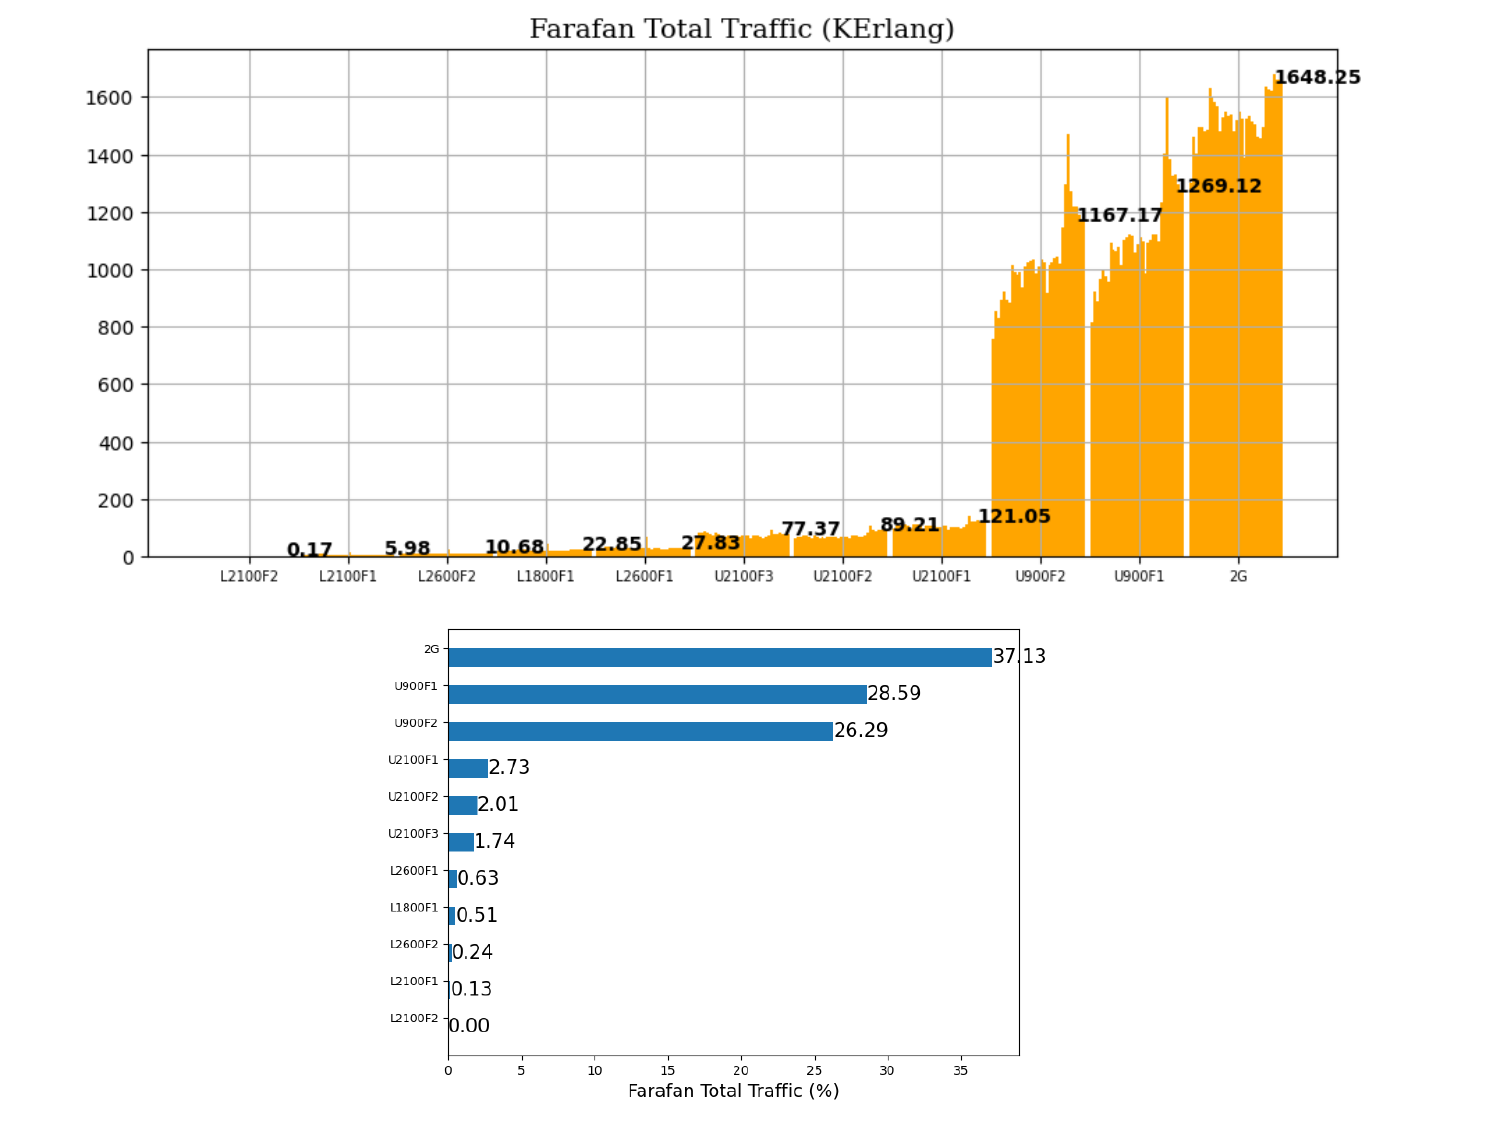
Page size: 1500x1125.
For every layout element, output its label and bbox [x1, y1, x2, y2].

picture [67, 0, 1418, 1117]
